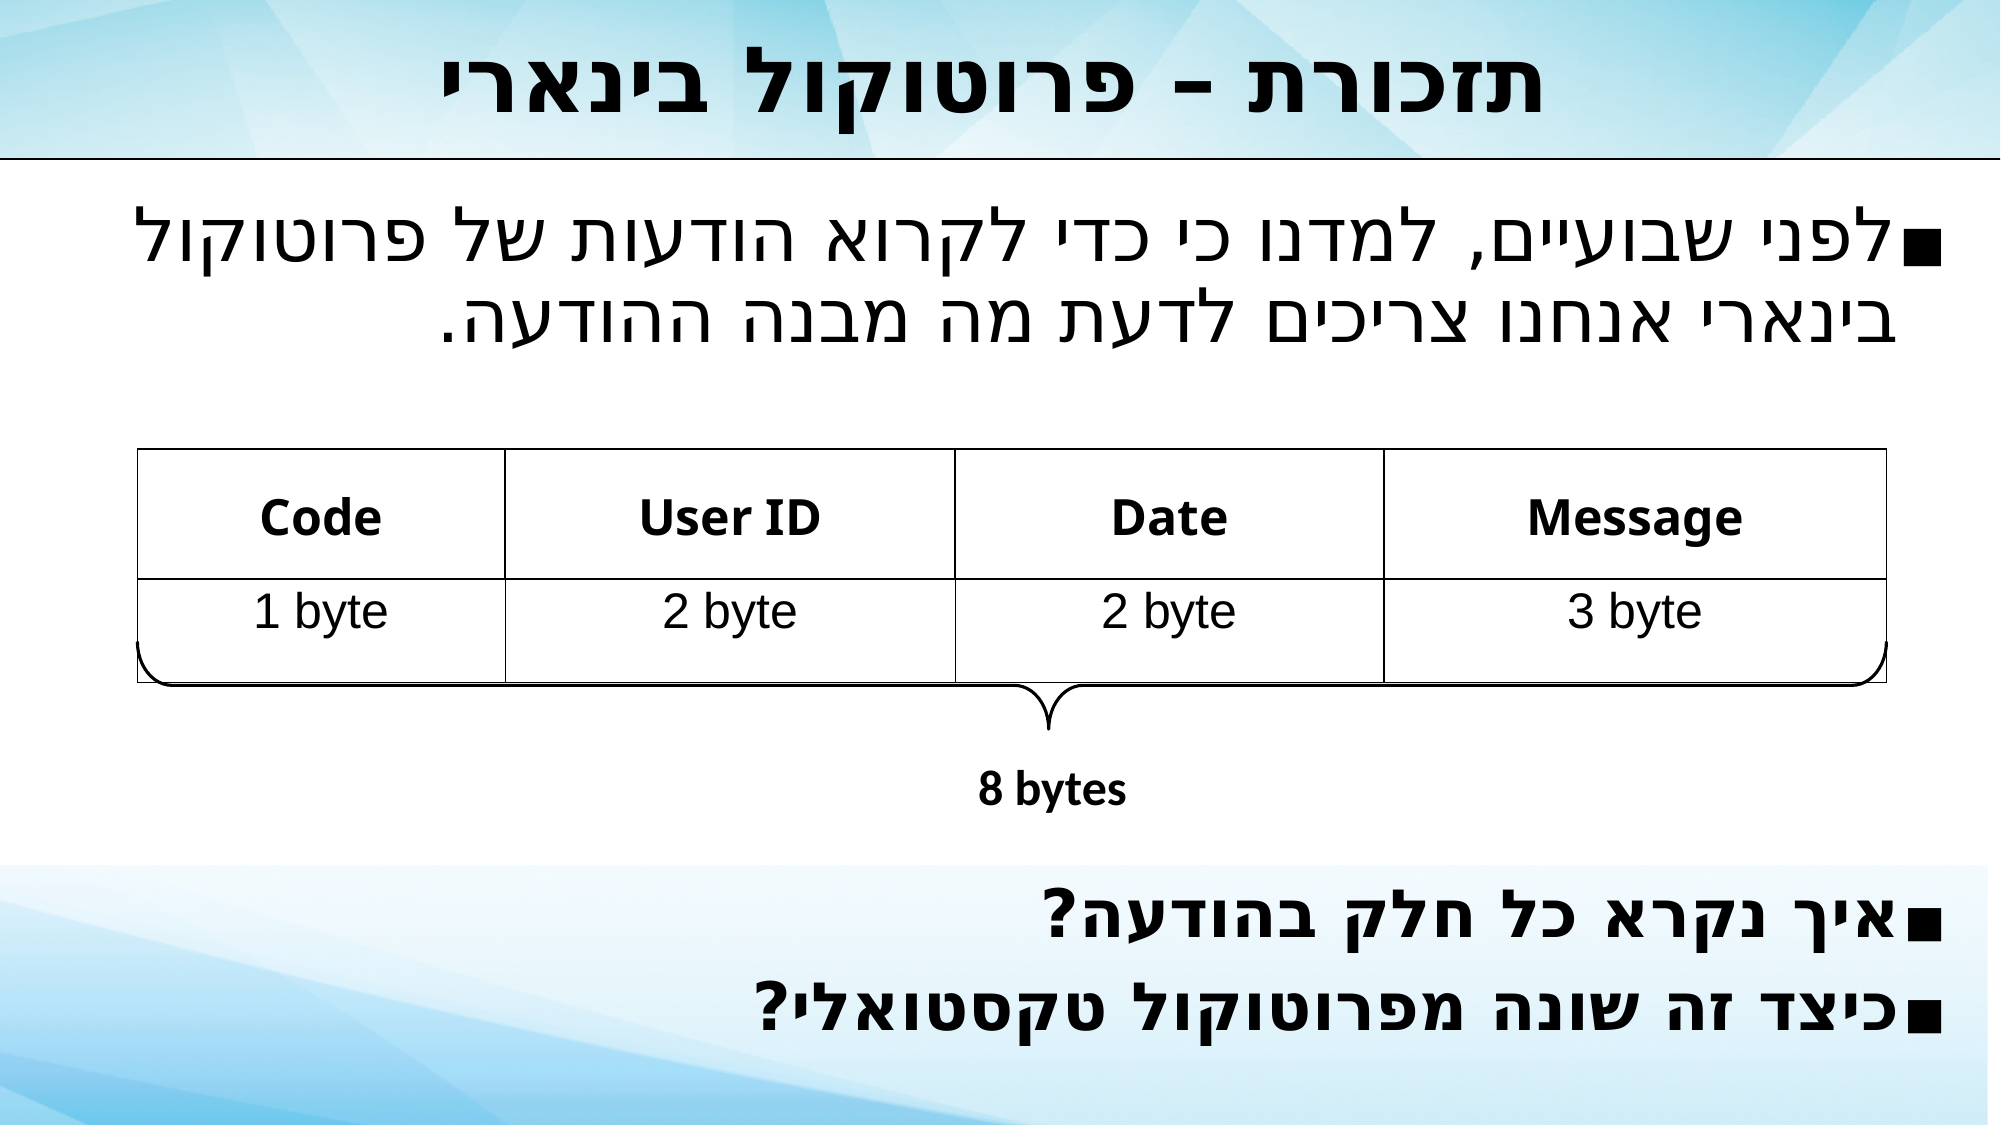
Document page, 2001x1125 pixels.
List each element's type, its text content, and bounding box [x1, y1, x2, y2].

table_cell 3 byte [1867, 654, 1886, 682]
table_header Message [1385, 450, 1886, 578]
table_cell 1 byte [138, 655, 157, 682]
title תזכורת – פרוטוקול בינארי [0, 6, 1989, 160]
picture [0, 0, 2001, 158]
picture [0, 865, 1988, 1125]
table_header Code [138, 450, 504, 578]
table_header Date [956, 450, 1383, 578]
table_cell 1 byte [138, 580, 505, 641]
text_box 8 bytes [195, 759, 1911, 812]
table_cell 3 byte [1385, 580, 1886, 641]
table_cell 2 byte [506, 580, 955, 641]
table_cell 2 byte [956, 580, 1383, 641]
table_header User ID [506, 450, 954, 578]
text_box [137, 641, 1887, 730]
list לפני שבועיים, למדנו כי כדי לקרוא הודעות של פרוטוקול בינארי אנחנו צריכים לדעת מה מבנה ההודעה. איך נקרא כל חלק בהודעה? כיצד זה שונה מפרוטוקול טקסטואלי? [25, 189, 1964, 1103]
